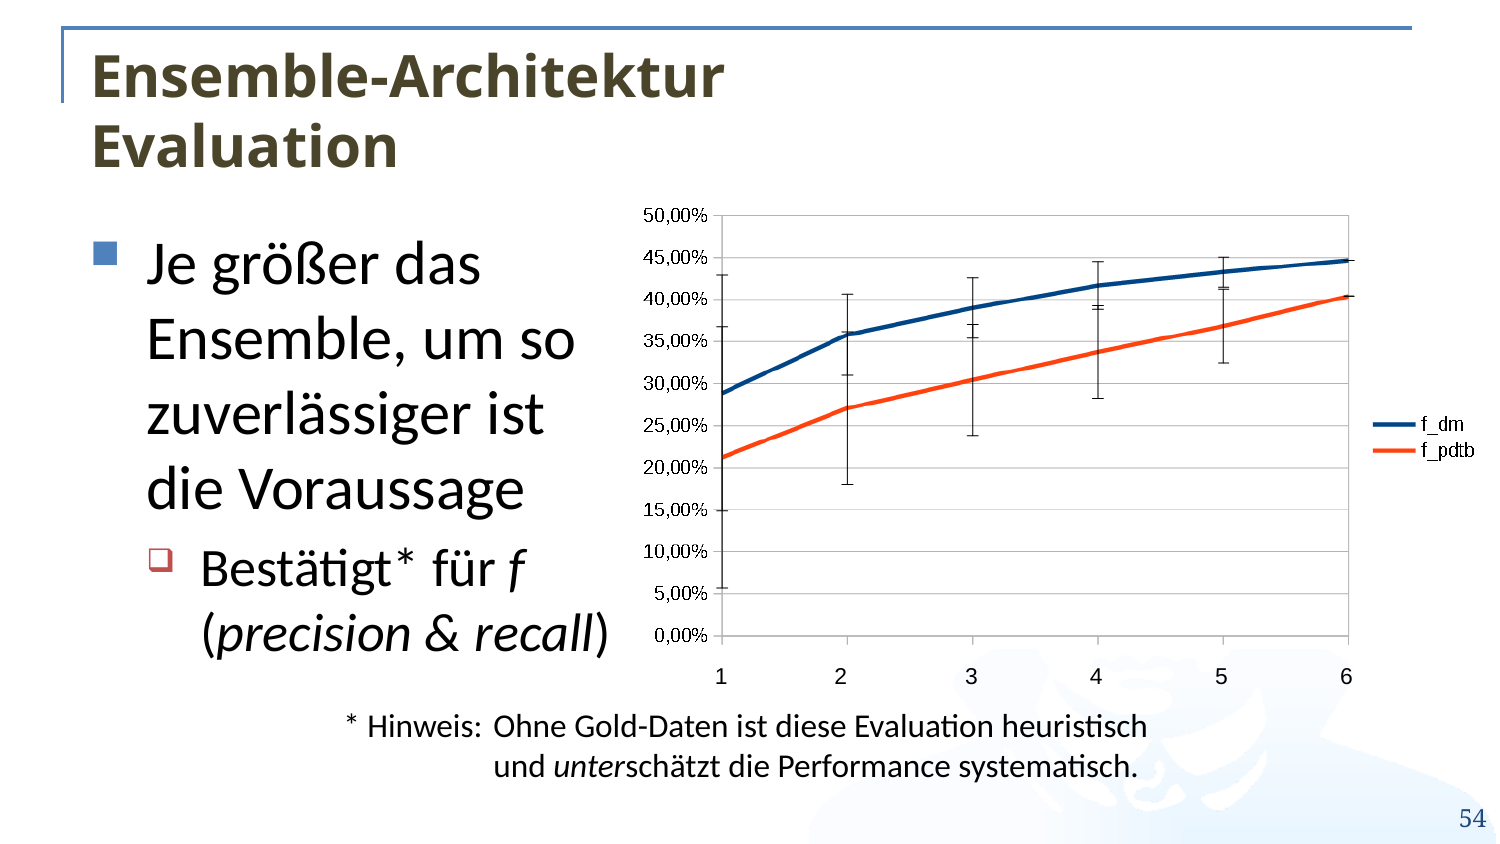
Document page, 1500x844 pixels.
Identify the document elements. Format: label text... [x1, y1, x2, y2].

text_box 6 [1325, 657, 1368, 697]
list Je größer das Ensemble, um so zuverlässiger ist die Voraussage Bestätigt* für f (precision & recall) [75, 214, 638, 772]
text_box 5 [1200, 657, 1243, 697]
title Ensemble-Architektur Evaluation [75, 32, 1425, 173]
text_box 1 [700, 657, 743, 697]
text_box 3 [950, 657, 993, 697]
picture [637, 196, 1477, 649]
slide_number 54 [1151, 787, 1500, 844]
text_box * Hinweis: Ohne Gold-Daten ist diese Evaluation heuristisch und unterschätzt die Performance systematisch. [328, 696, 1175, 785]
text_box 4 [1075, 657, 1118, 697]
text_box 2 [819, 657, 863, 697]
